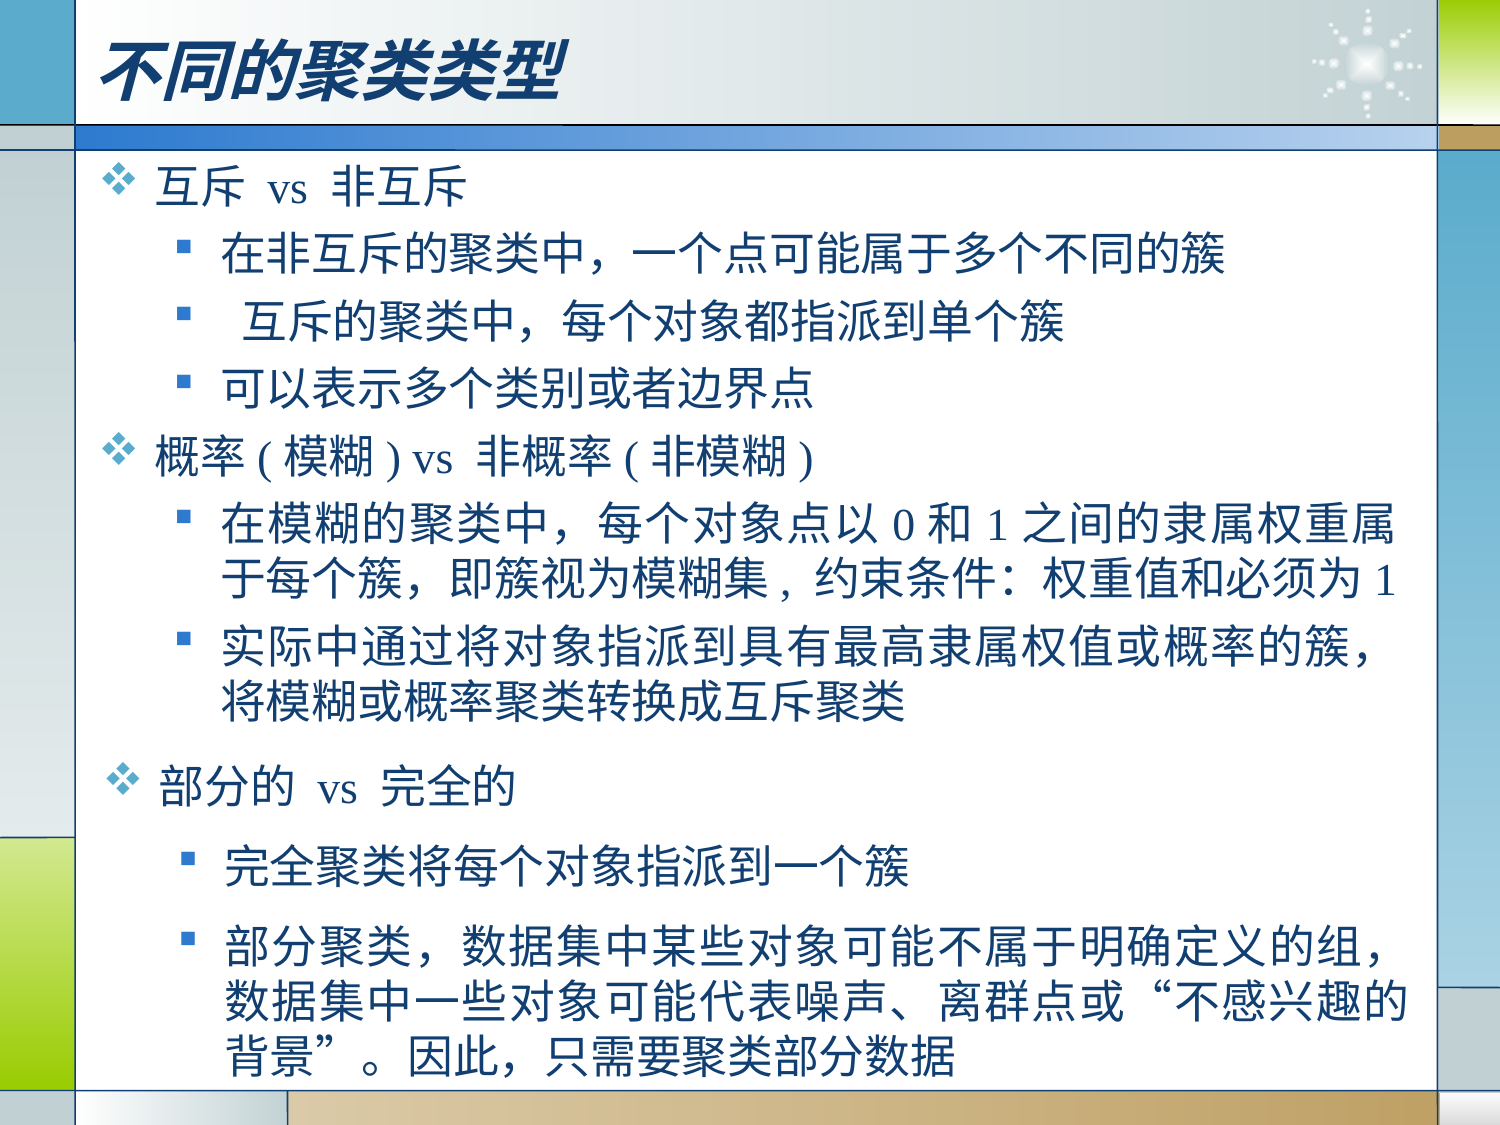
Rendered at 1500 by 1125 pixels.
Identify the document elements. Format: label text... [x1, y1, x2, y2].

text_box 不同的聚类类型 [79, 24, 1438, 116]
text_box 部分的 vs 完全的 完全聚类将每个对象指派到一个簇 部分聚类，数据集中某些对象可能不属于明确定义的组，数据集中一些对象可能代表噪声、离群点或“不感兴趣的背景”。因此，只需要聚类部分数据 [87, 749, 1425, 1113]
list 互斥 vs 非互斥 在非互斥的聚类中，一个点可能属于多个不同的簇 互斥的聚类中，每个对象都指派到单个簇 可以表示多个类别或者边界点 概率(模糊) vs 非概率(非模糊) 在模糊的聚类中，每个对象点以0和1之间的隶属权重属于每个簇，即簇视为模糊集, 约束条件：权重值和必须为1 实际中通过将对象指派到具有最高隶属权值或概率的簇，将模糊或概率聚类转换成互斥聚类 [83, 149, 1413, 726]
